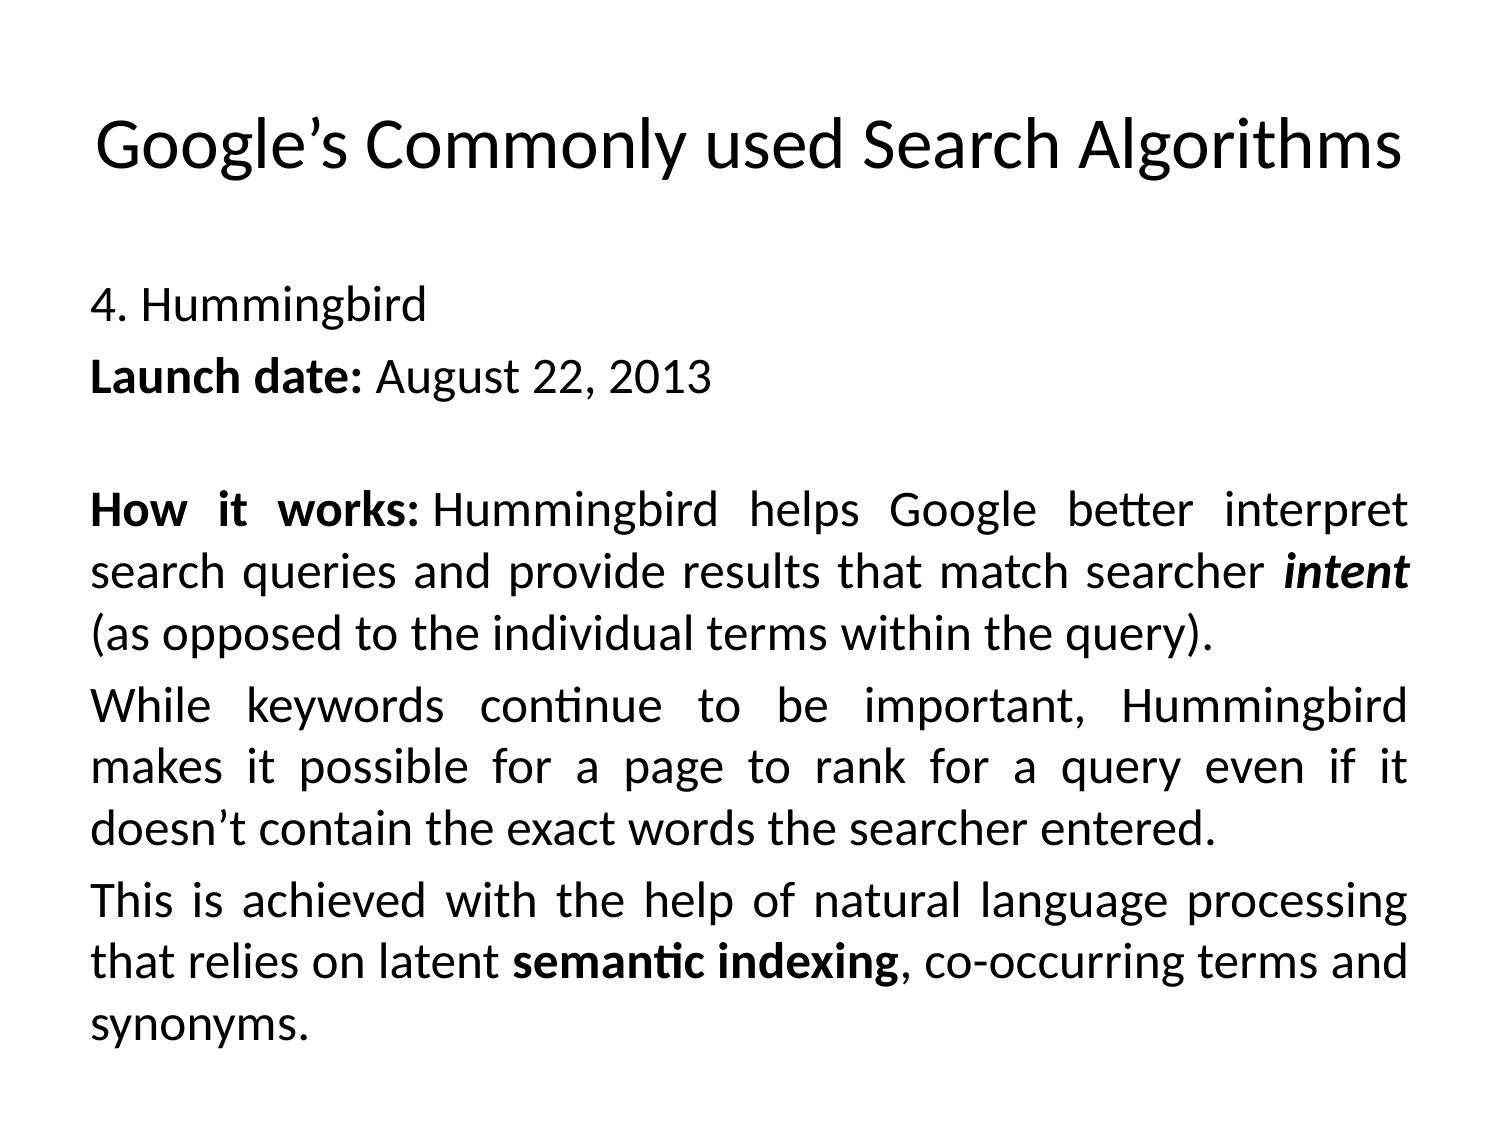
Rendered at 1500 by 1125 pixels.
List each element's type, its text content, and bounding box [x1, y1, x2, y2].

list 4. Hummingbird Launch date: August 22, 2013 How it works: Hummingbird helps Google better interpret search queries and provide results that match searcher intent (as opposed to the individual terms within the query). While keywords continue to be important, Hummingbird makes it possible for a page to rank for a query even if it doesn’t contain the exact words the searcher entered. This is achieved with the help of natural language processing that relies on latent semantic indexing, co-occurring terms and synonyms. [75, 262, 1425, 1063]
title Google’s Commonly used Search Algorithms [75, 45, 1425, 233]
